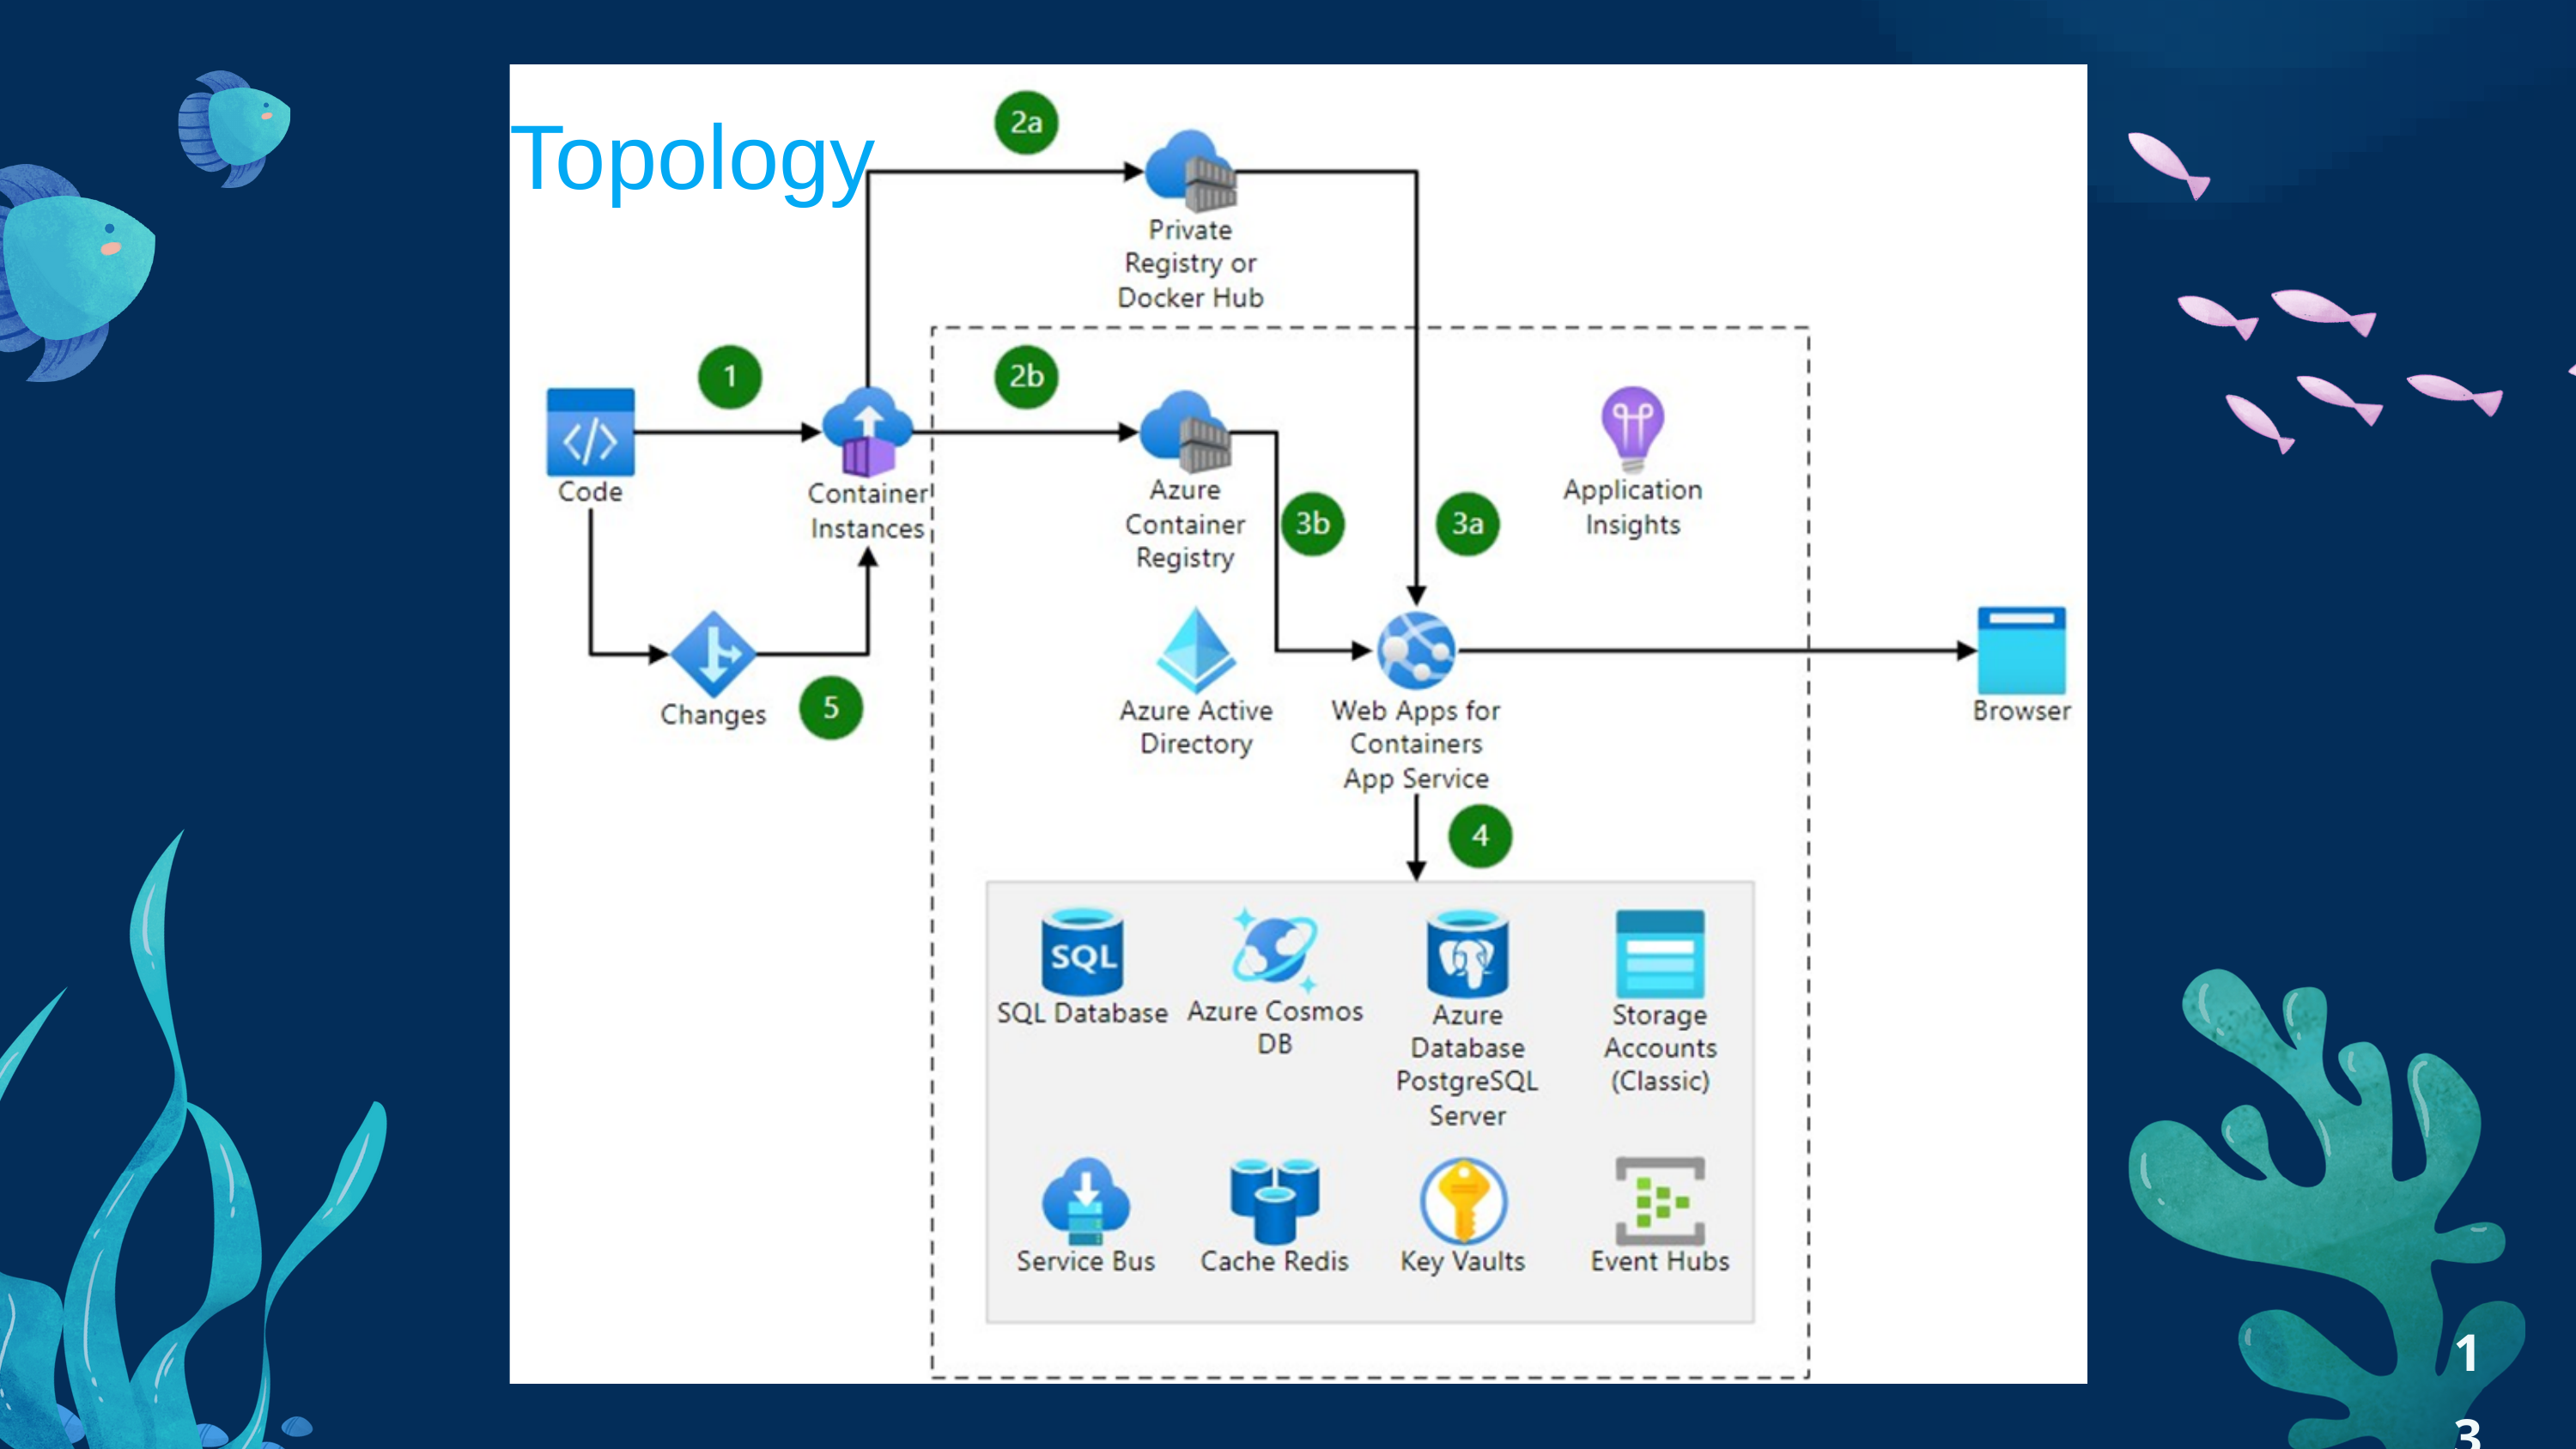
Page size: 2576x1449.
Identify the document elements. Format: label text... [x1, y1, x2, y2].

text_box [178, 70, 291, 188]
text_box Topology [509, 55, 1167, 208]
text_box [1661, 0, 2576, 221]
text_box [2128, 132, 2576, 506]
text_box [2128, 968, 2526, 1449]
text_box [0, 164, 155, 382]
text_box [509, 64, 2087, 1385]
text_box [0, 828, 410, 1449]
text_box 13 [2439, 1296, 2498, 1449]
